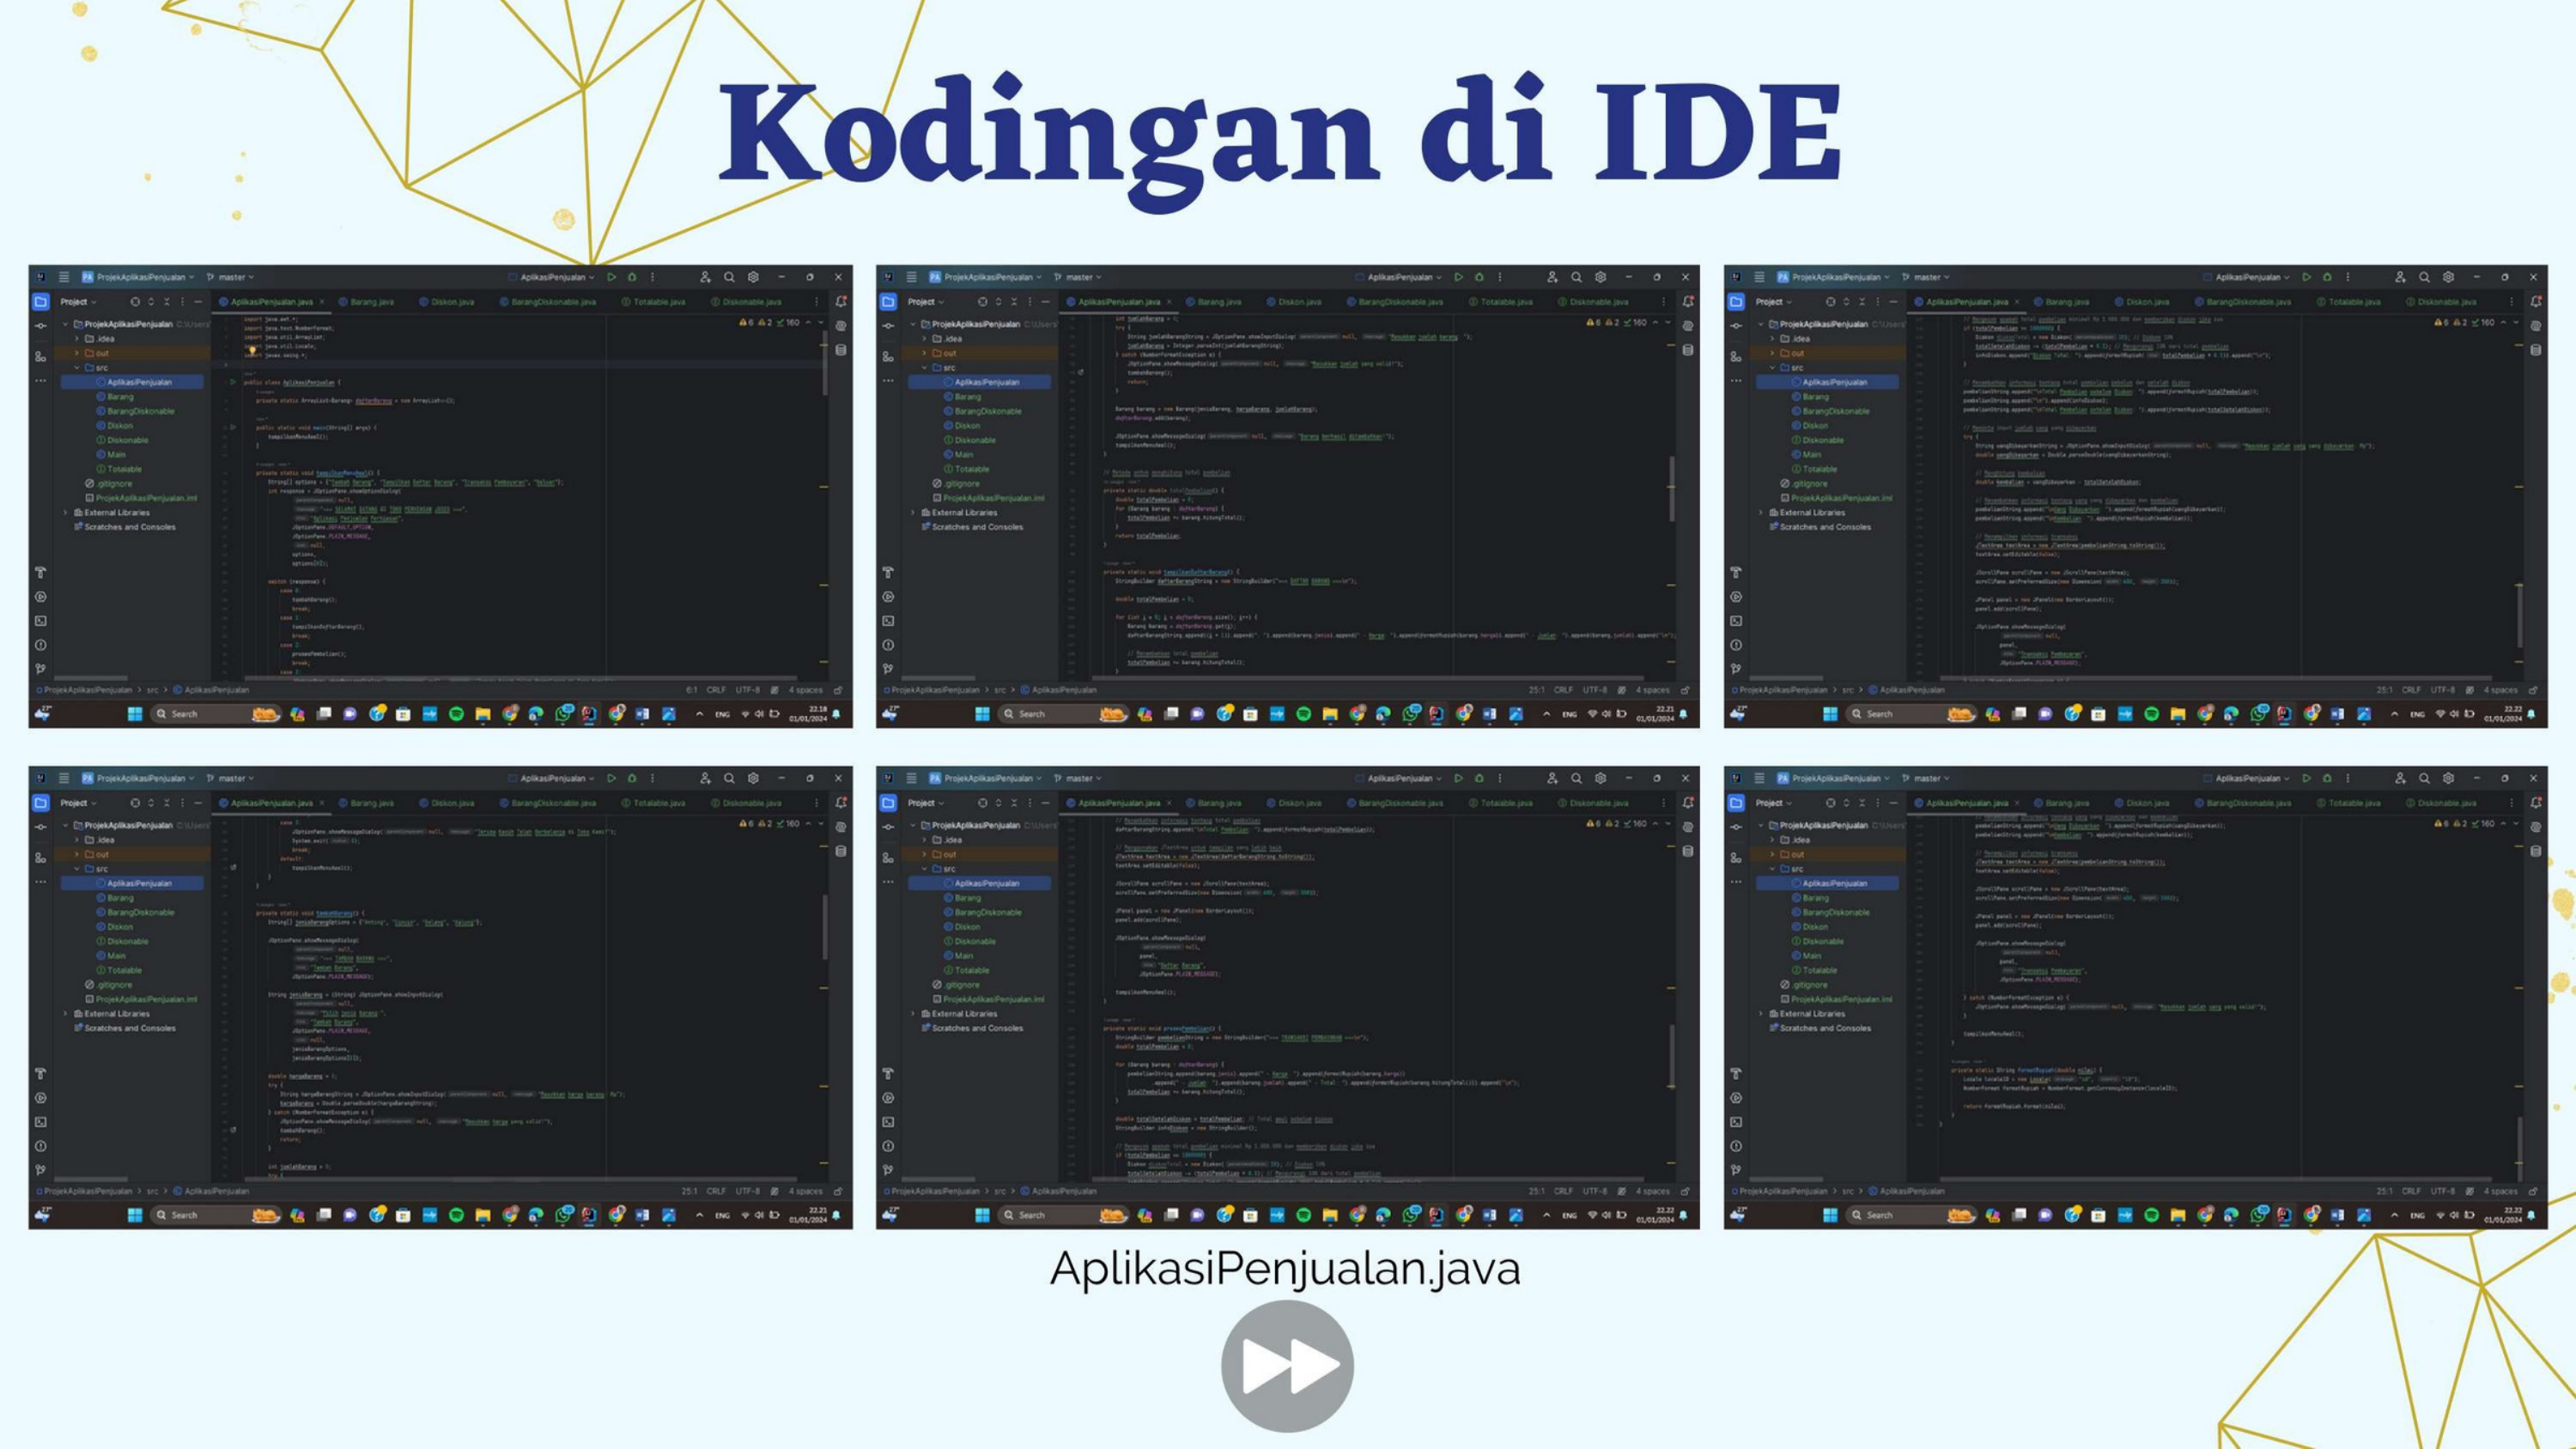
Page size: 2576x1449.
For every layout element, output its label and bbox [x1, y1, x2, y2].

text_box [0, 0, 2576, 1449]
